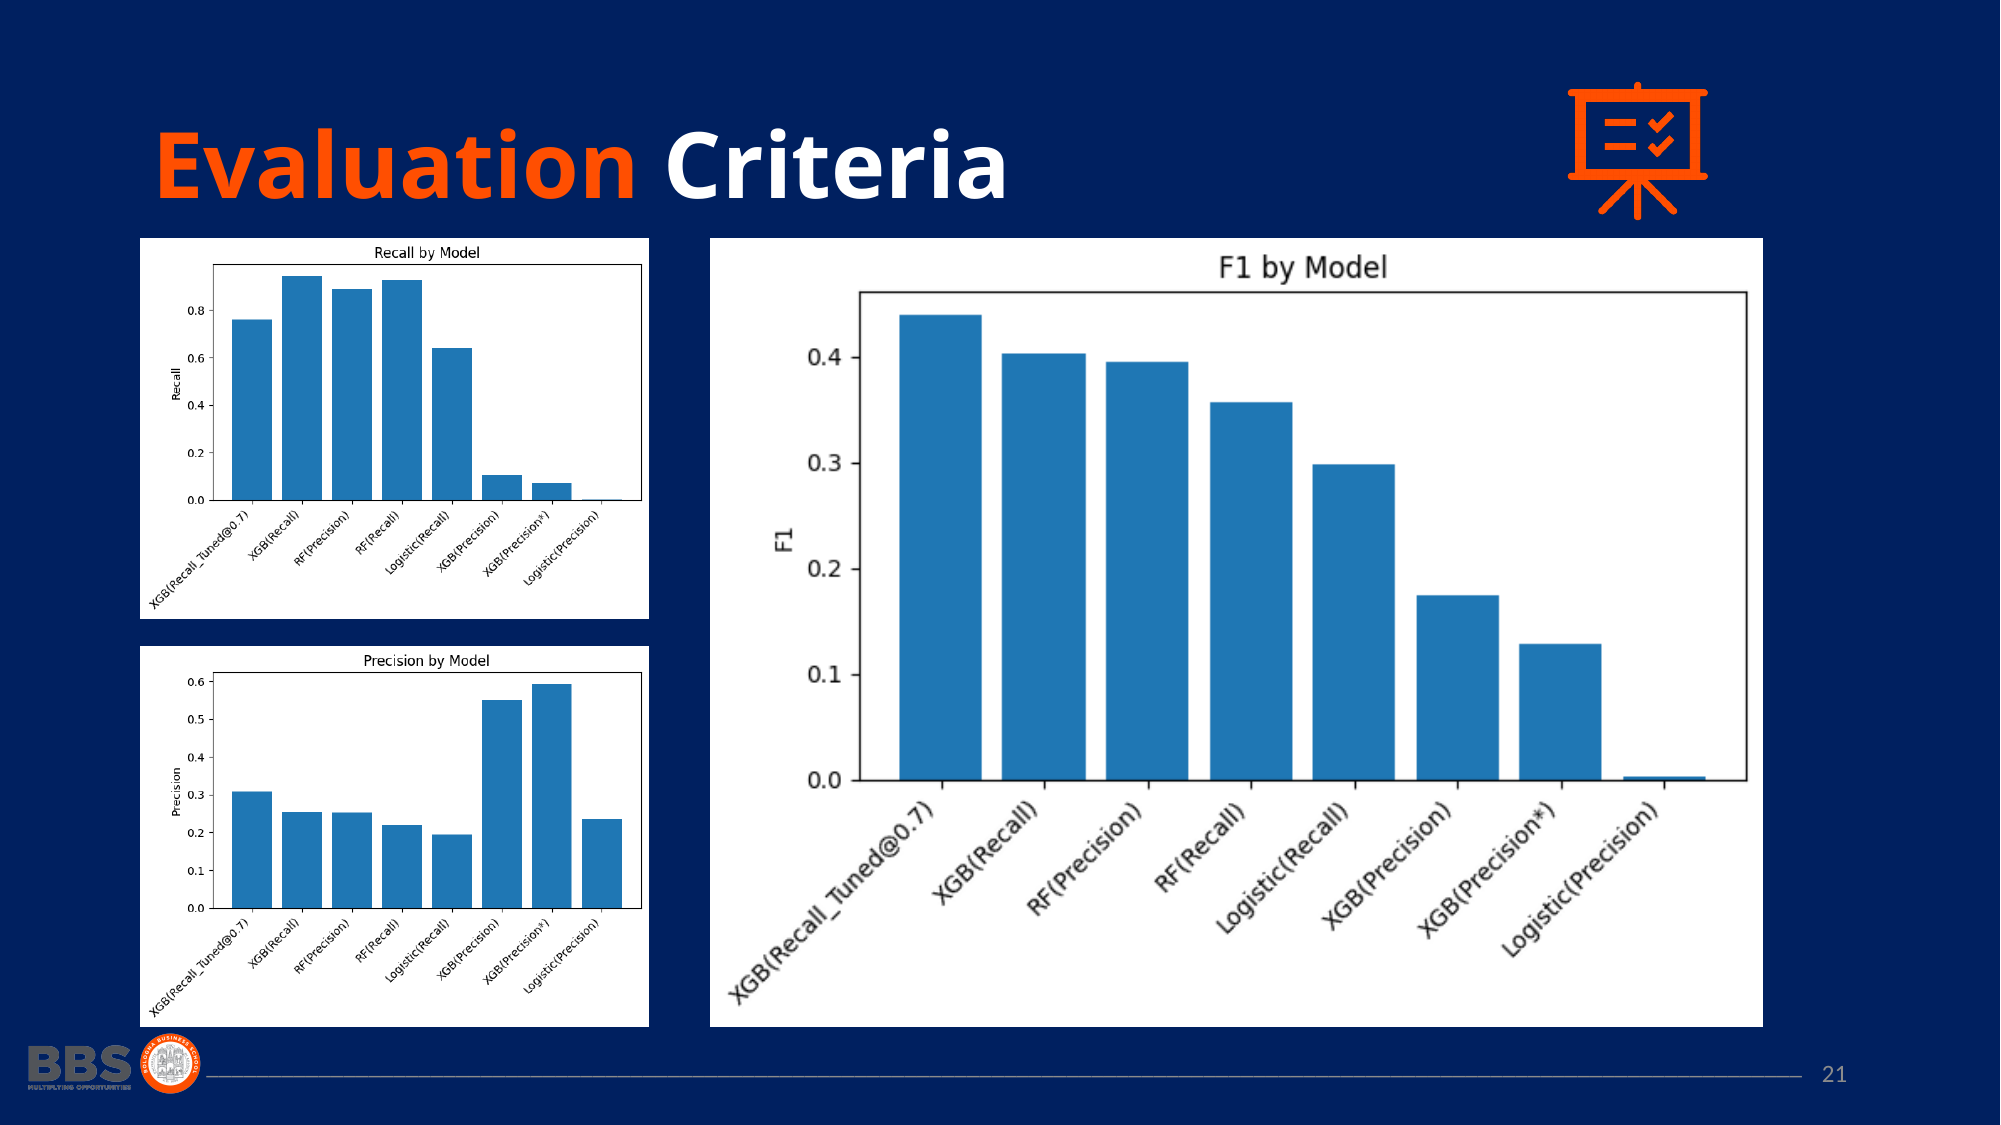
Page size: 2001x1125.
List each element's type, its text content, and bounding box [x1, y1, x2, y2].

picture [710, 61, 1763, 1027]
slide_number 21 [1412, 1042, 1863, 1103]
title Evaluation Criteria [137, 59, 1863, 278]
picture [21, 1029, 203, 1096]
picture [140, 238, 649, 619]
picture [140, 646, 649, 1027]
